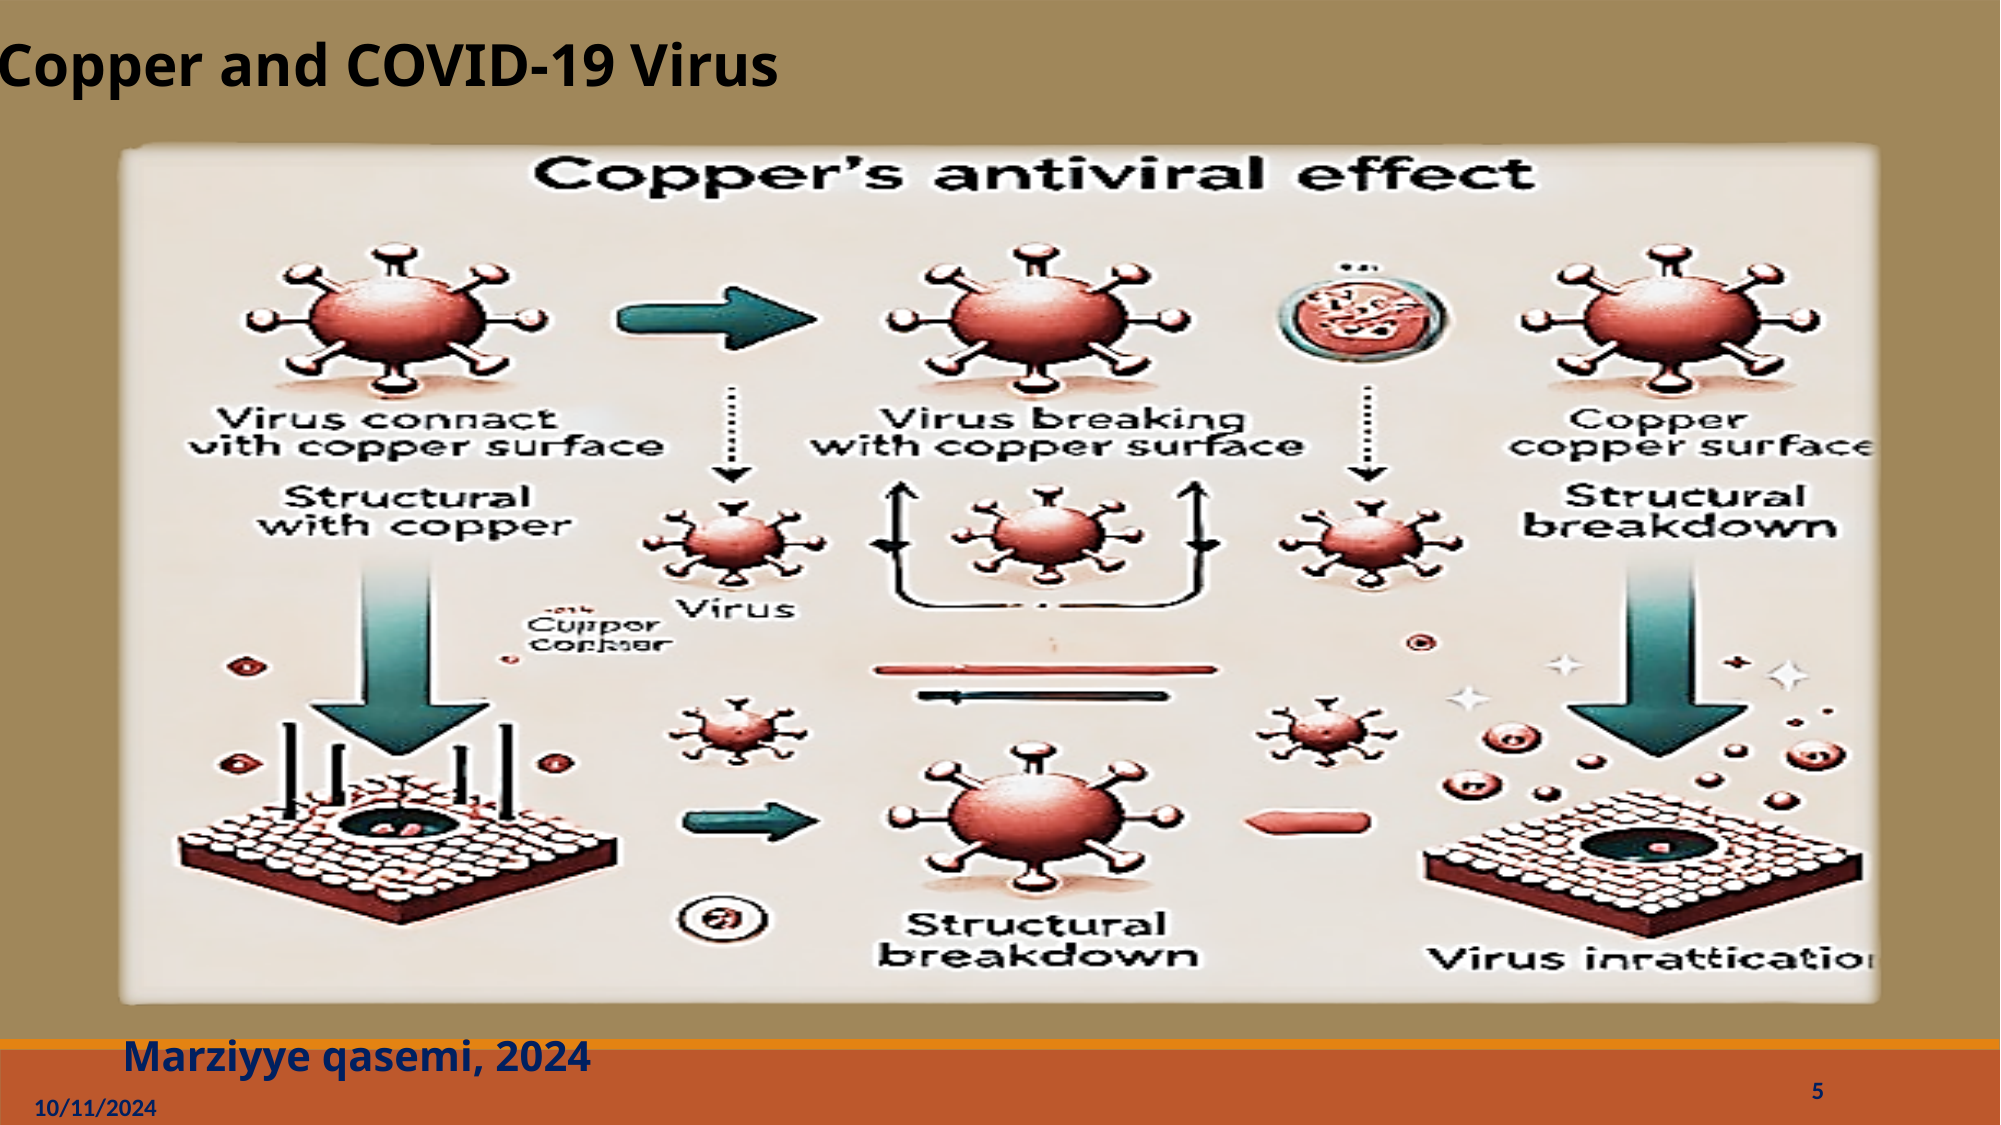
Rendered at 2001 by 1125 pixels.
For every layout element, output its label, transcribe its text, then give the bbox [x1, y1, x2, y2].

text_box Marziyye qasemi, 2024 [107, 1028, 622, 1088]
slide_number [18, 1088, 425, 1125]
text_box Copper and COVID-19 Virus [0, 20, 795, 106]
picture [107, 130, 1893, 1023]
slide_number 5 [1624, 1059, 1840, 1120]
